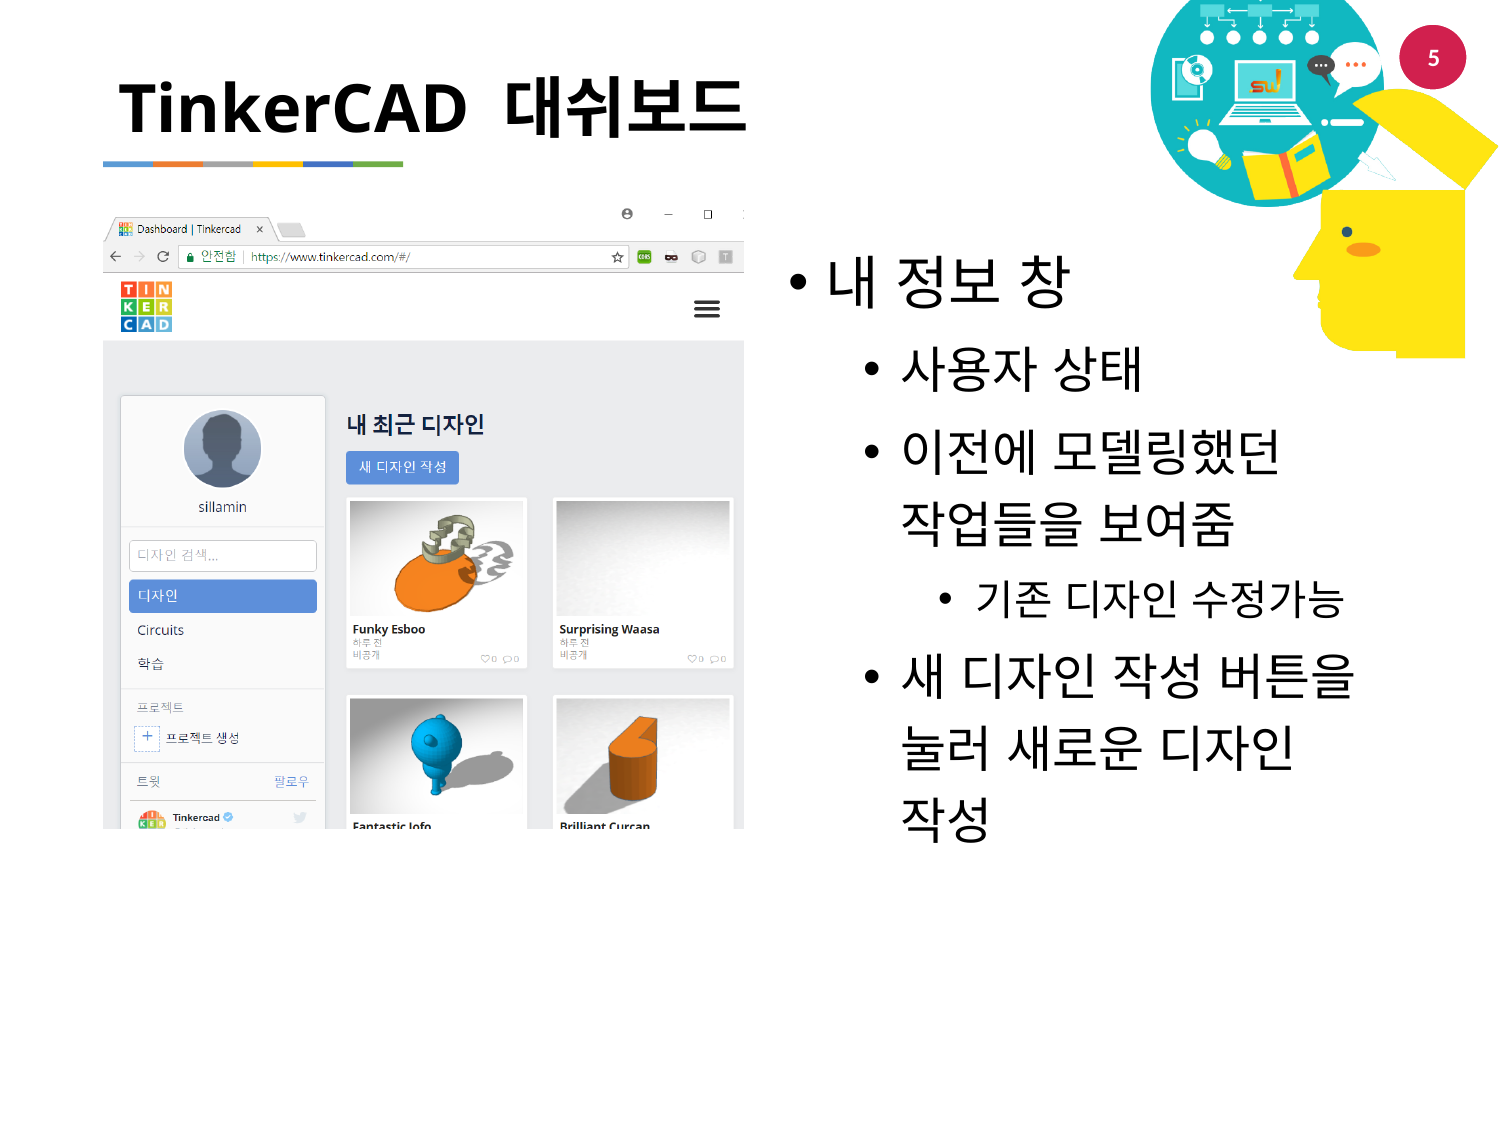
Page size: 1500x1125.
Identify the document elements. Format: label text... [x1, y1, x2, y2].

list 내 정보 창 사용자 상태 이전에 모델링했던 작업들을 보여줌 기존 디자인 수정가능 새 디자인 작성 버튼을 눌러 새로운 디자인 작성 [773, 224, 1397, 1014]
slide_number 5 [1400, 23, 1468, 89]
title TinkerCAD 대쉬보드 [103, 59, 1365, 162]
picture [1146, 0, 1500, 359]
picture [103, 206, 744, 829]
